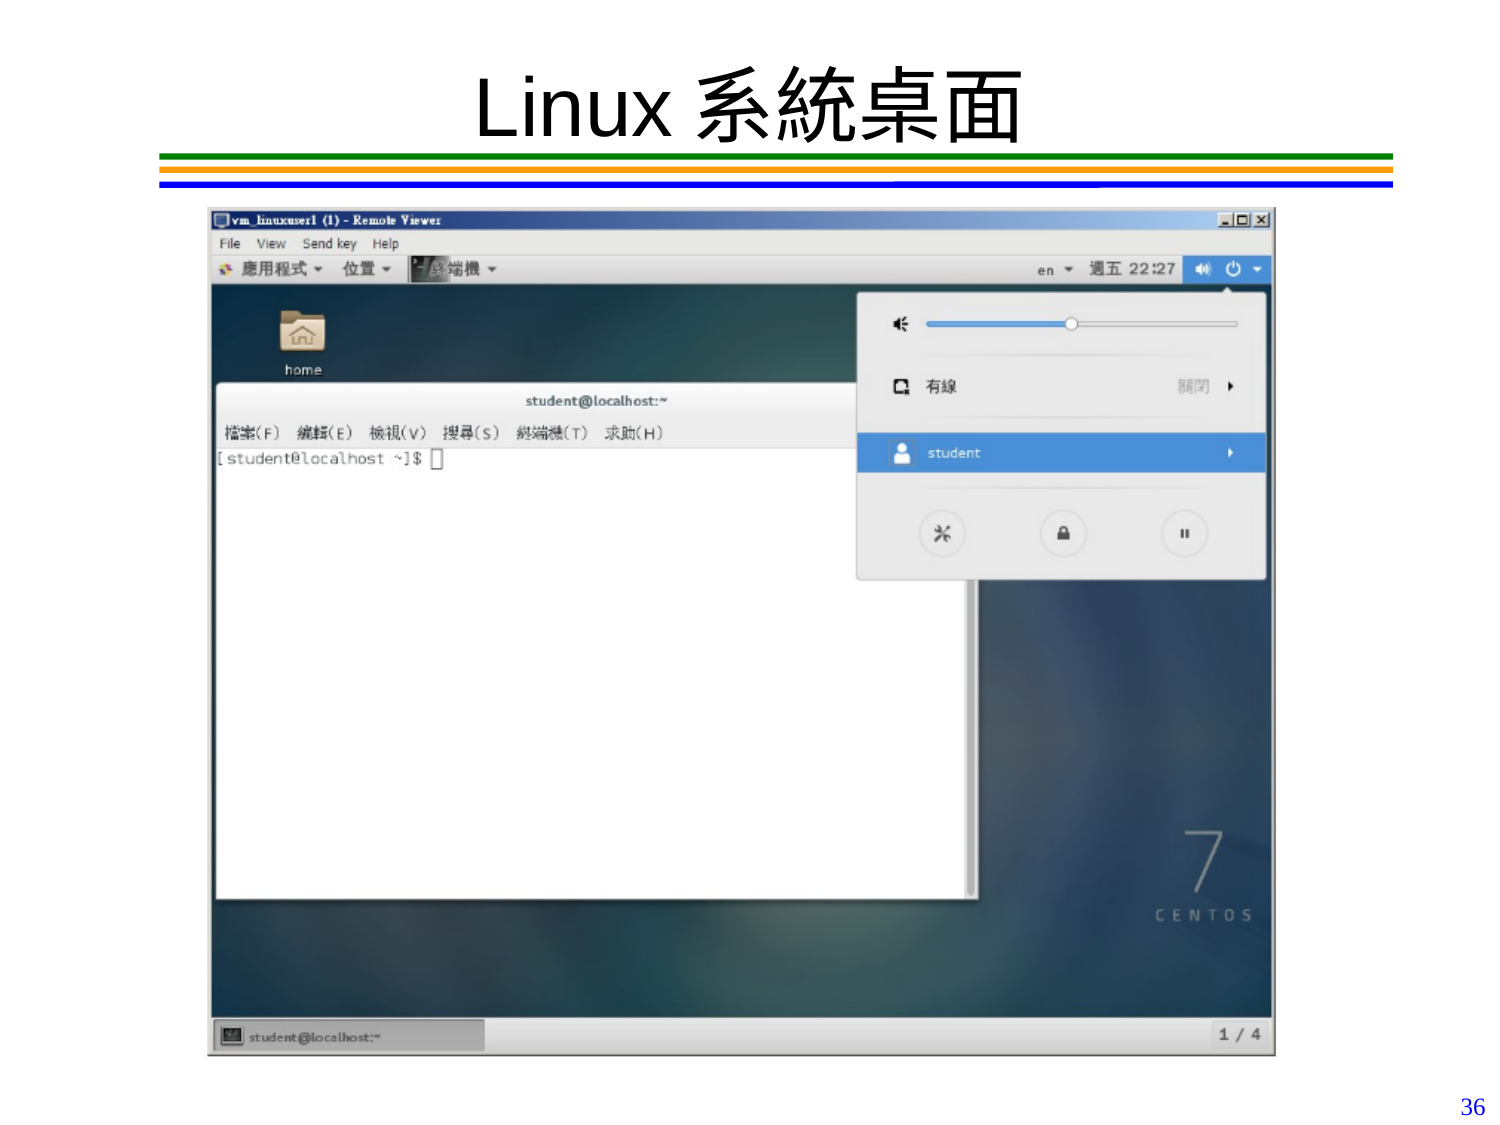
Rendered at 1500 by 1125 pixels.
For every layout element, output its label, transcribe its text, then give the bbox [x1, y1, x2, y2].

picture [206, 207, 1282, 1058]
title Linux系統桌面 [75, 45, 1425, 161]
slide_number 36 [1150, 1082, 1500, 1119]
